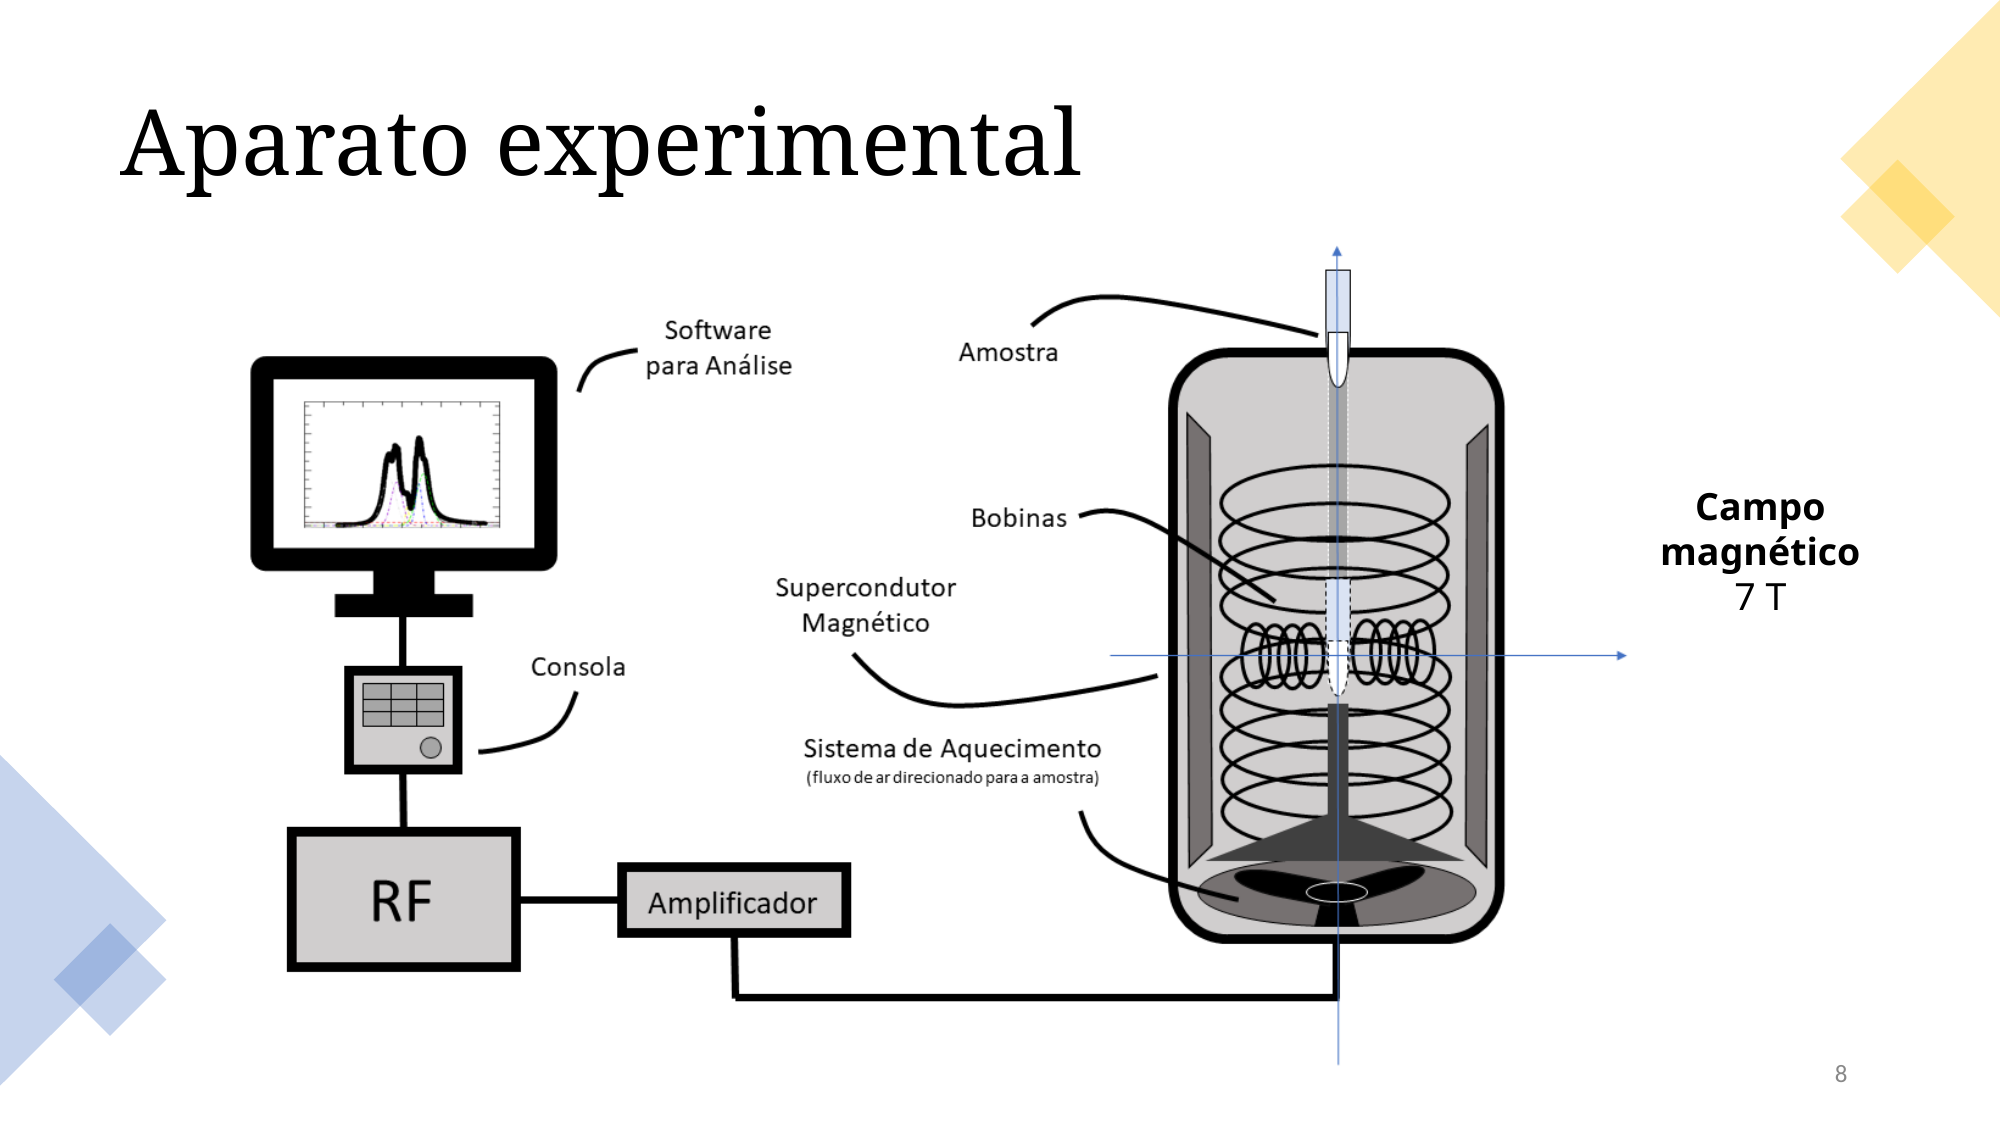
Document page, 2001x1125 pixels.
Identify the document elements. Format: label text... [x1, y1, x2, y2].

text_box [1840, 0, 2000, 318]
slide_number ‹#› [1784, 1042, 1863, 1103]
picture [219, 226, 1781, 1105]
text_box Campo magnético 7 T [1784, 475, 1938, 626]
title Aparato experimental [105, 52, 1835, 240]
text_box [0, 0, 2000, 1125]
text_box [0, 754, 167, 1086]
